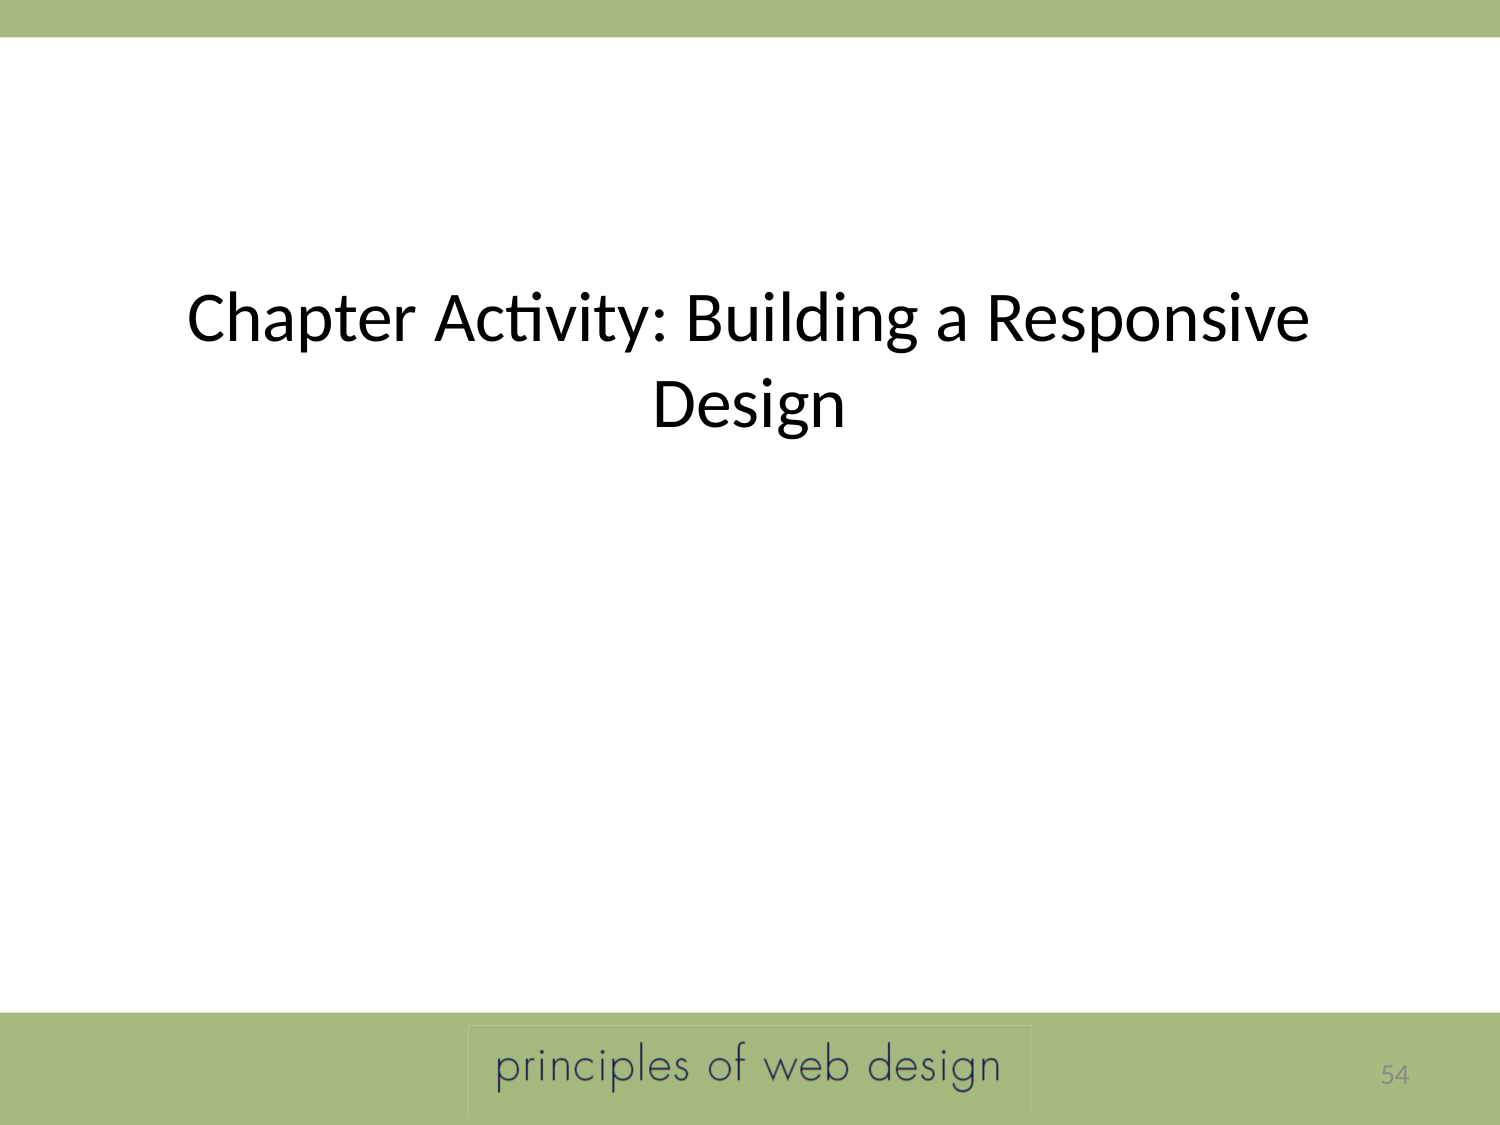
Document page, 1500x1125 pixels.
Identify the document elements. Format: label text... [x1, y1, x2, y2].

slide_number 54 [1074, 1042, 1425, 1103]
picture [469, 1026, 1031, 1115]
title Chapter Activity: Building a Responsive Design [75, 262, 1425, 450]
